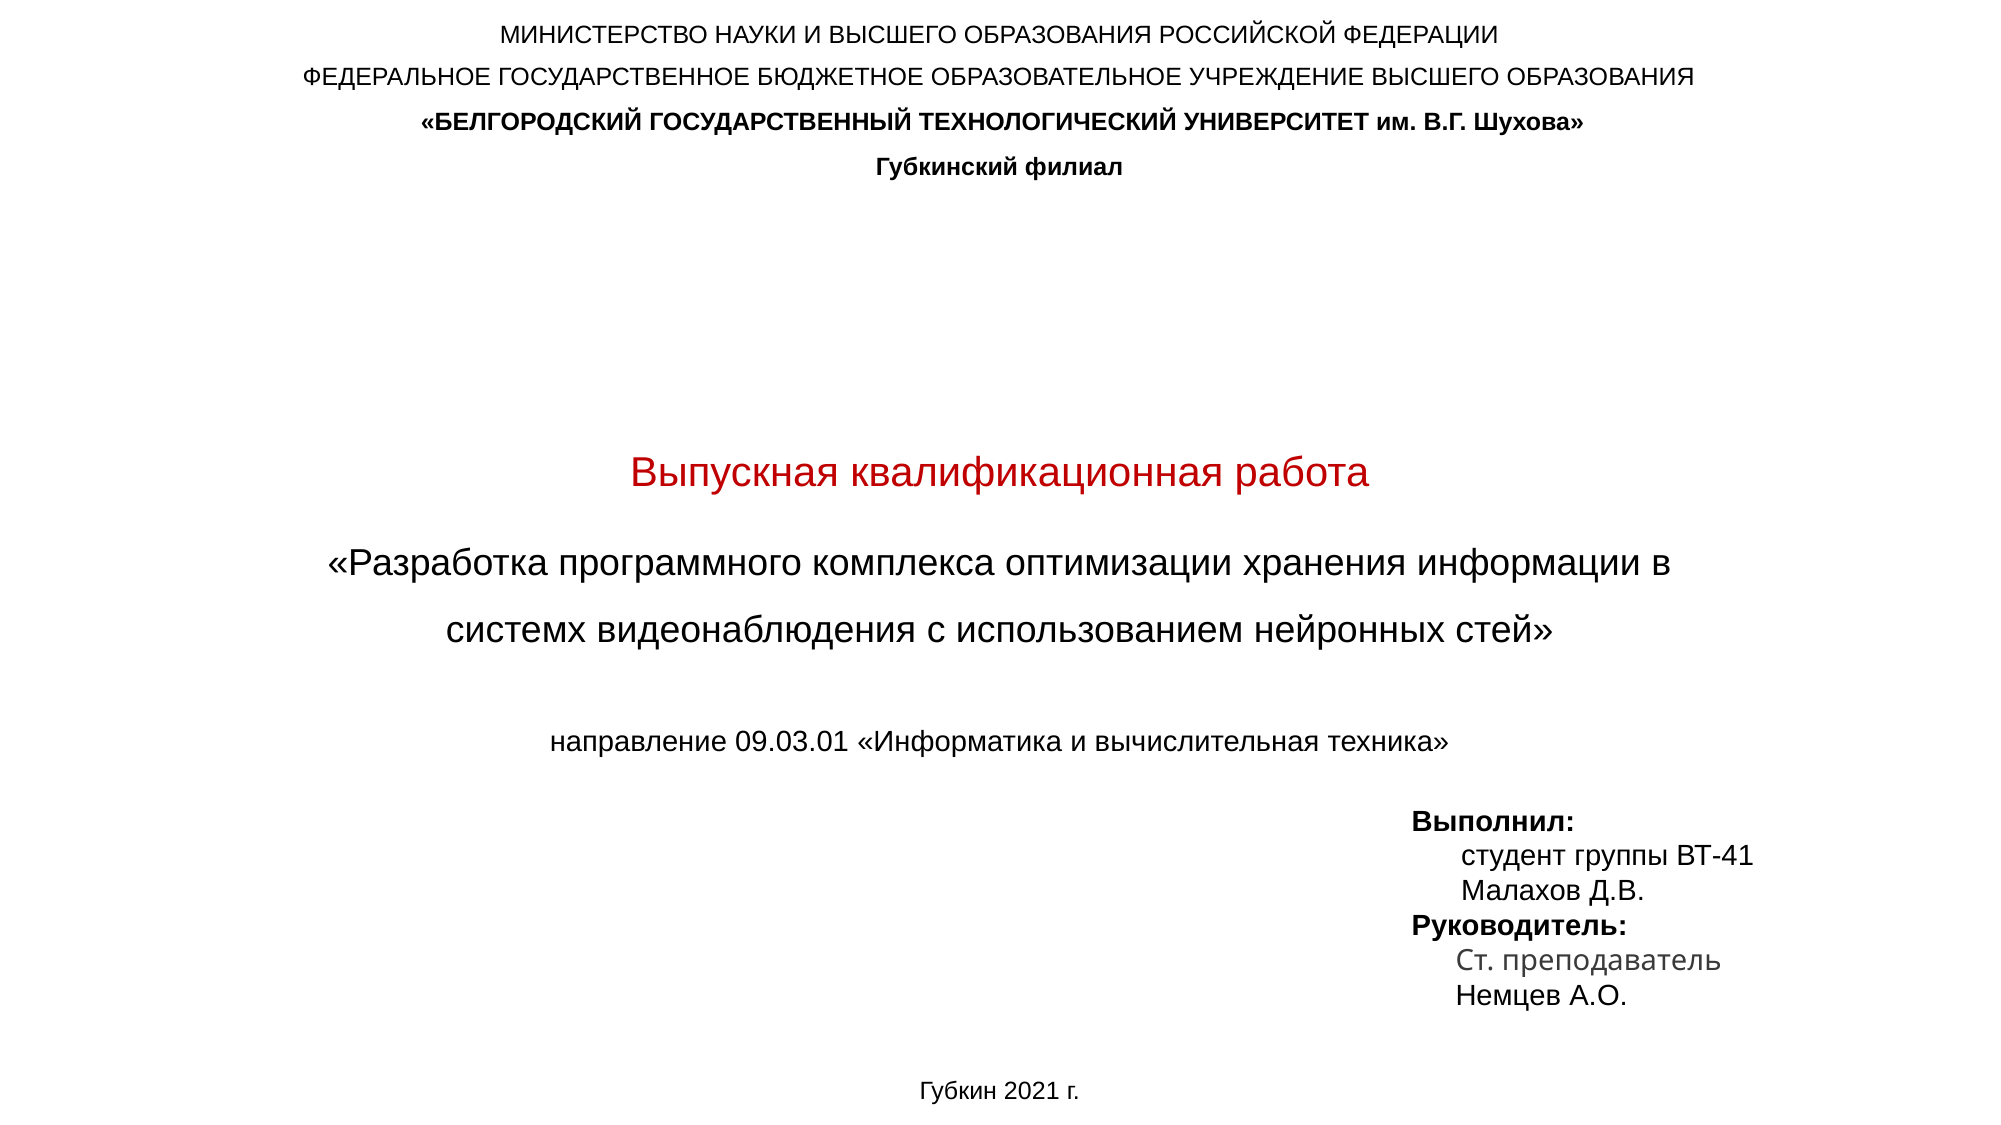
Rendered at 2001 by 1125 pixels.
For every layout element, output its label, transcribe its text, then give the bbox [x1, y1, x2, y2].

text_box Губкин 2021 г. [904, 1067, 1095, 1112]
text_box «Разработка программного комплекса оптимизации хранения информации в системх видеонаблюдения с использованием нейронных стей» [249, 507, 1750, 658]
text_box МИНИСТЕРСТВО НАУКИ И ВЫСШЕГО ОБРАЗОВАНИЯ РОССИЙСКОЙ ФЕДЕРАЦИИ ФЕДЕРАЛЬНОЕ ГОСУДАРСТВЕННОЕ БЮДЖЕТНОЕ ОБРАЗОВАТЕЛЬНОЕ УЧРЕЖДЕНИЕ ВЫСШЕГО ОБРАЗОВАНИЯ «БЕЛГОРОДСКИЙ ГОСУДАРСТВЕННЫЙ ТЕХНОЛОГИЧЕСКИЙ УНИВЕРСИТЕТ им. В.Г. Шухова» Губкинский филиал [249, 0, 1750, 233]
text_box Выполнил: студент группы ВТ-41 Малахов Д.В. Руководитель: Ст. преподаватель Немцев А.О. [1396, 794, 1799, 1019]
text_box направление 09.03.01 «Информатика и вычислительная техника» [402, 714, 1598, 765]
text_box Выпускная квалификационная работа [249, 437, 1750, 503]
